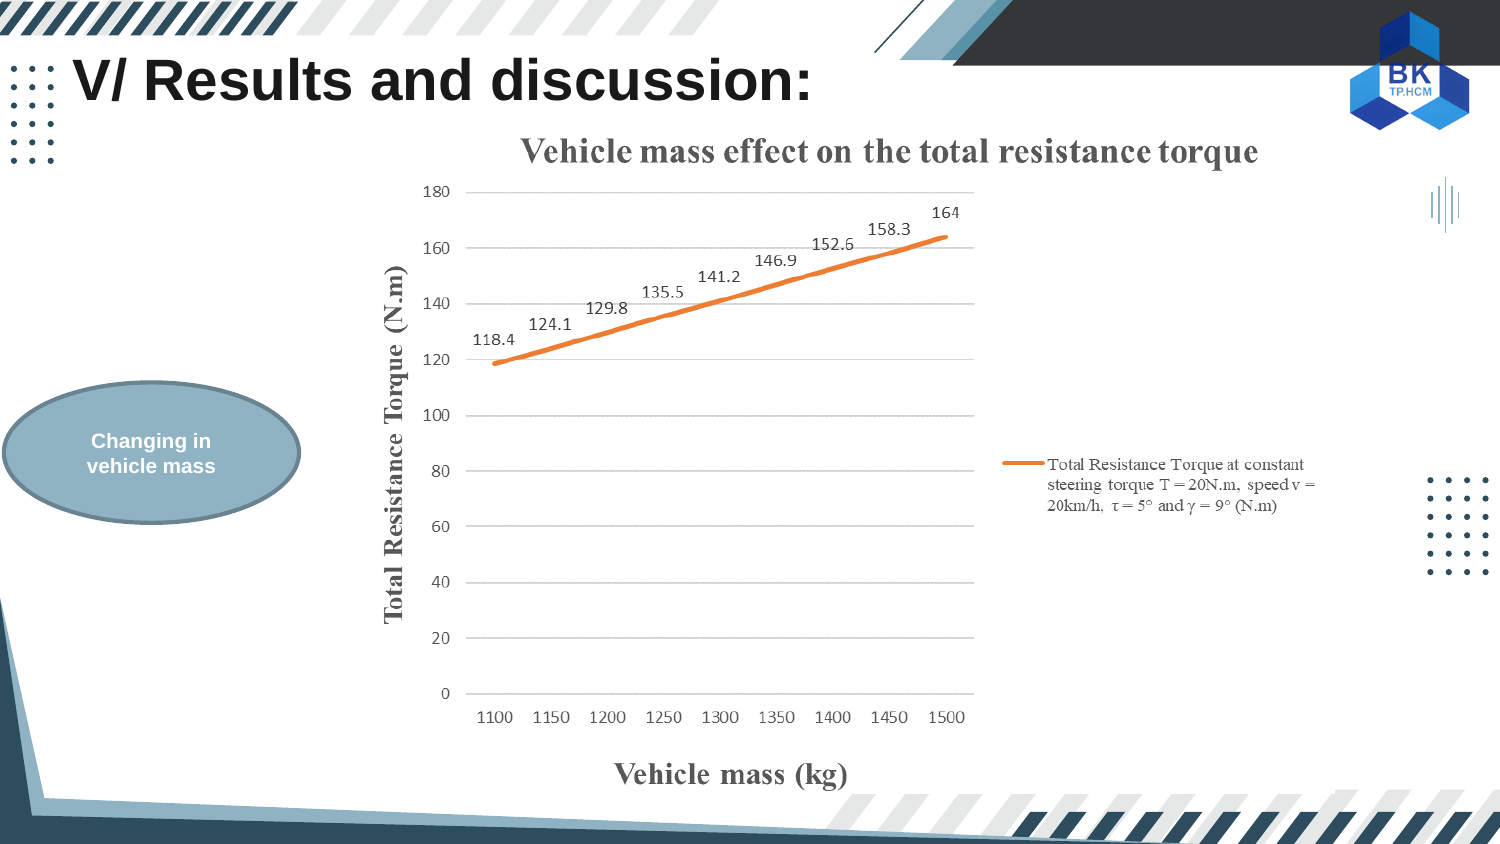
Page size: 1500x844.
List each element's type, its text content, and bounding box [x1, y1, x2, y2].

text_box Changing in vehicle mass [1, 380, 302, 525]
title V/ Results and discussion: [57, 27, 1289, 120]
picture [358, 110, 1335, 795]
text_box [725, 804, 1187, 844]
picture [1343, 3, 1476, 137]
